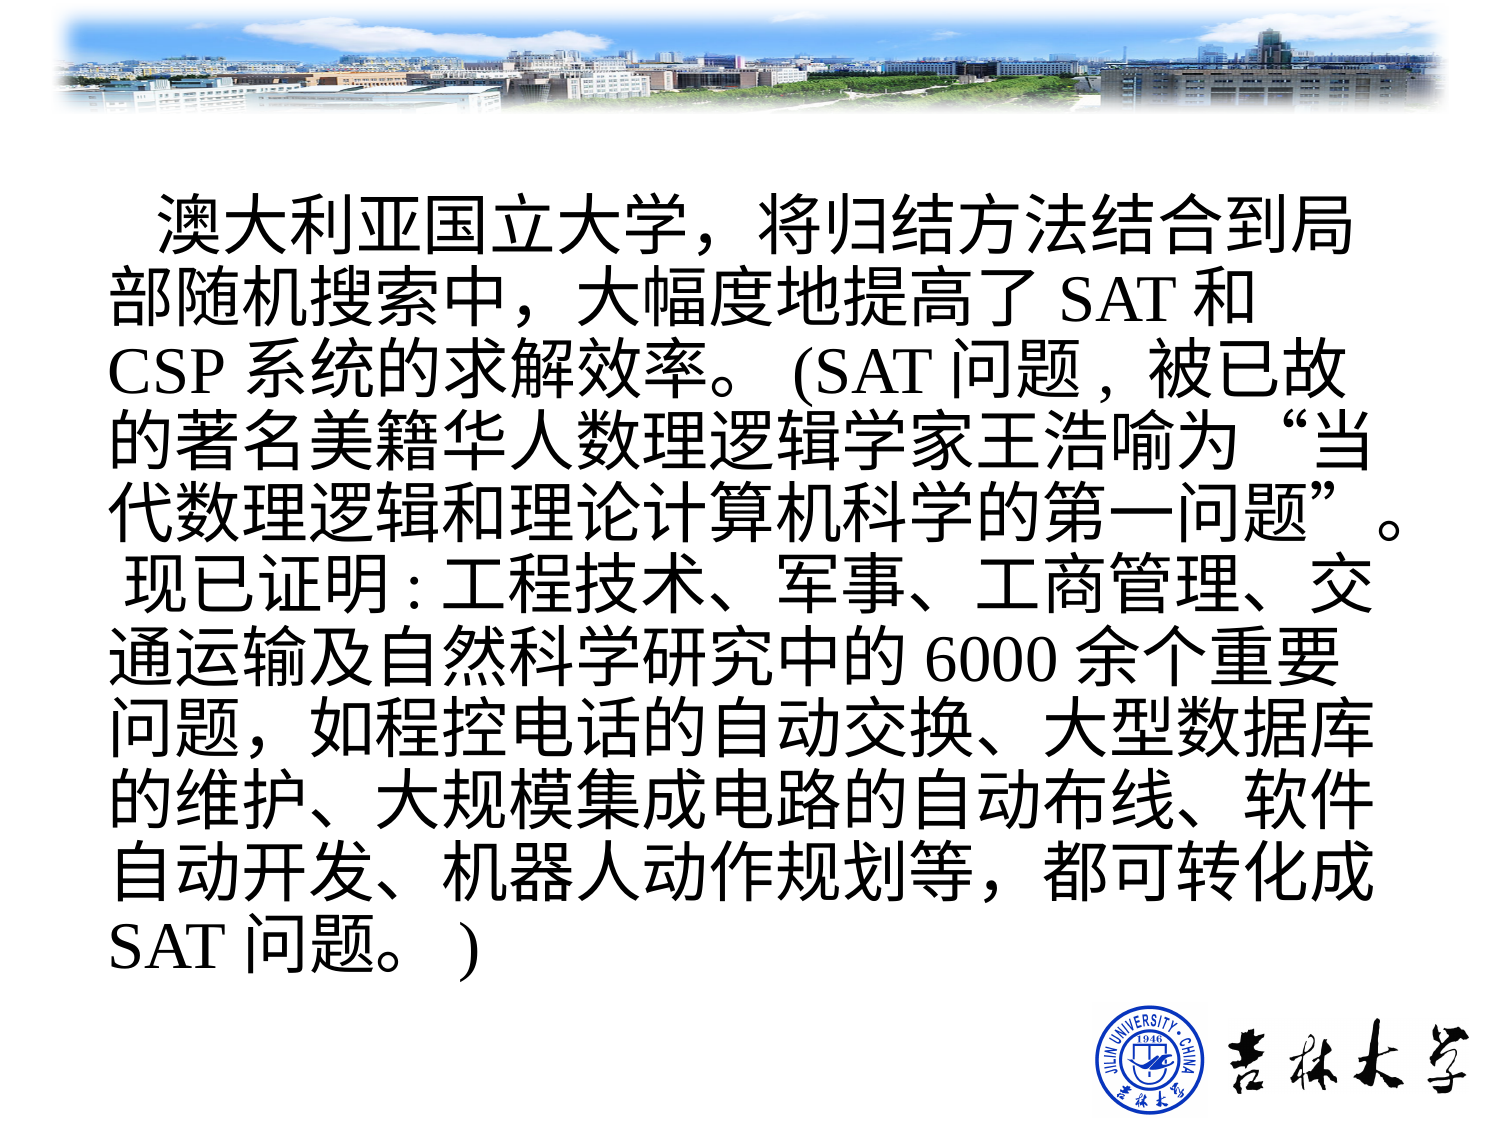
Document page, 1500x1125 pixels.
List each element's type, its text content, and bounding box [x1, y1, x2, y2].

list 澳大利亚国立大学，将归结方法结合到局部随机搜索中，大幅度地提高了SAT和CSP系统的求解效率。(SAT问题, 被已故的著名美籍华人数理逻辑学家王浩喻为“当代数理逻辑和理论计算机科学的第一问题”。 现已证明:工程技术、军事、工商管理、交通运输及自然科学研究中的6000余个重要问题，如程控电话的自动交换、大型数据库的维护、大规模集成电路的自动布线、软件自动开发、机器人动作规划等，都可转化成SAT问题。) [64, 184, 1406, 941]
picture [1228, 1018, 1469, 1094]
picture [80, 34, 1421, 85]
picture [1092, 1002, 1208, 1118]
